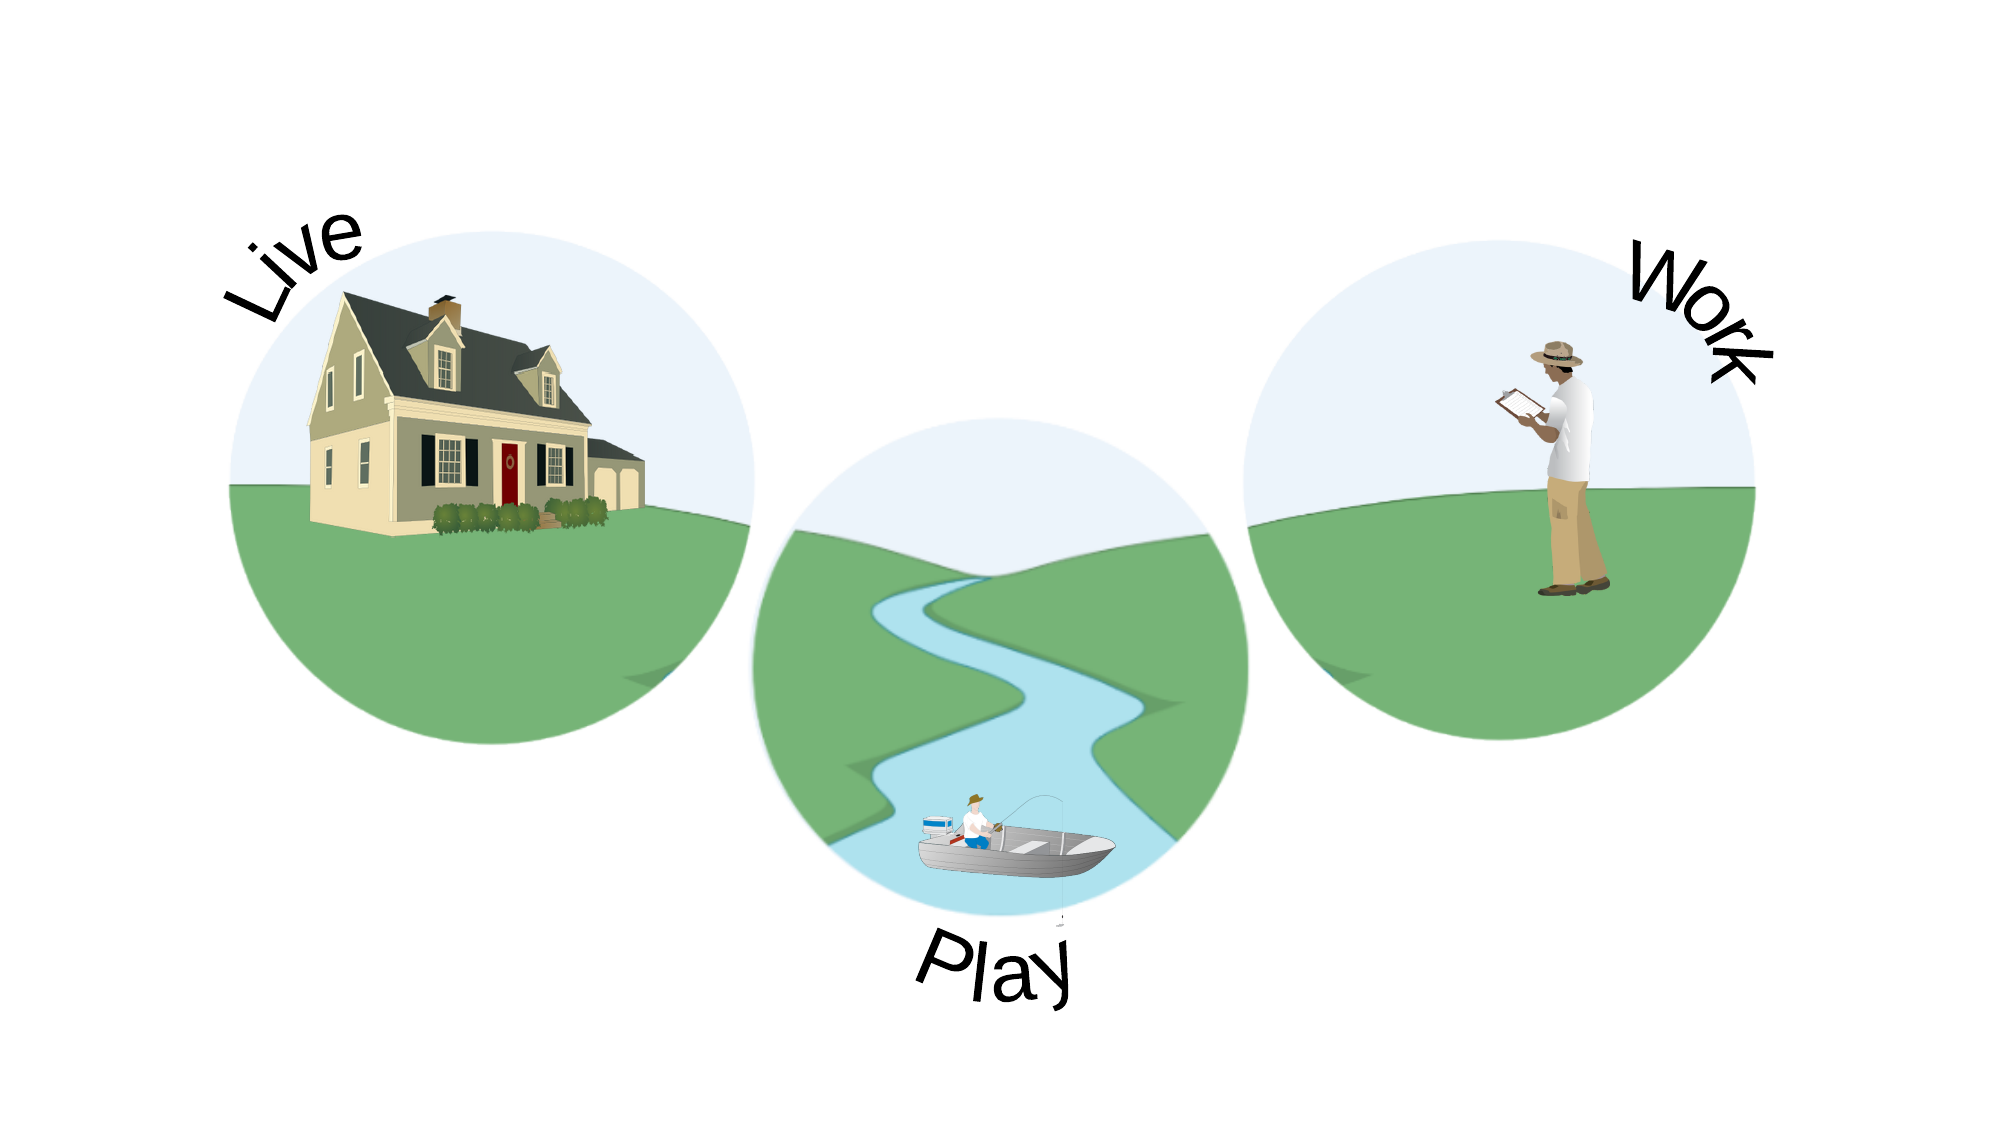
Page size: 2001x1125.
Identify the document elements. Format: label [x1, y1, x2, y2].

picture [182, 229, 1802, 927]
